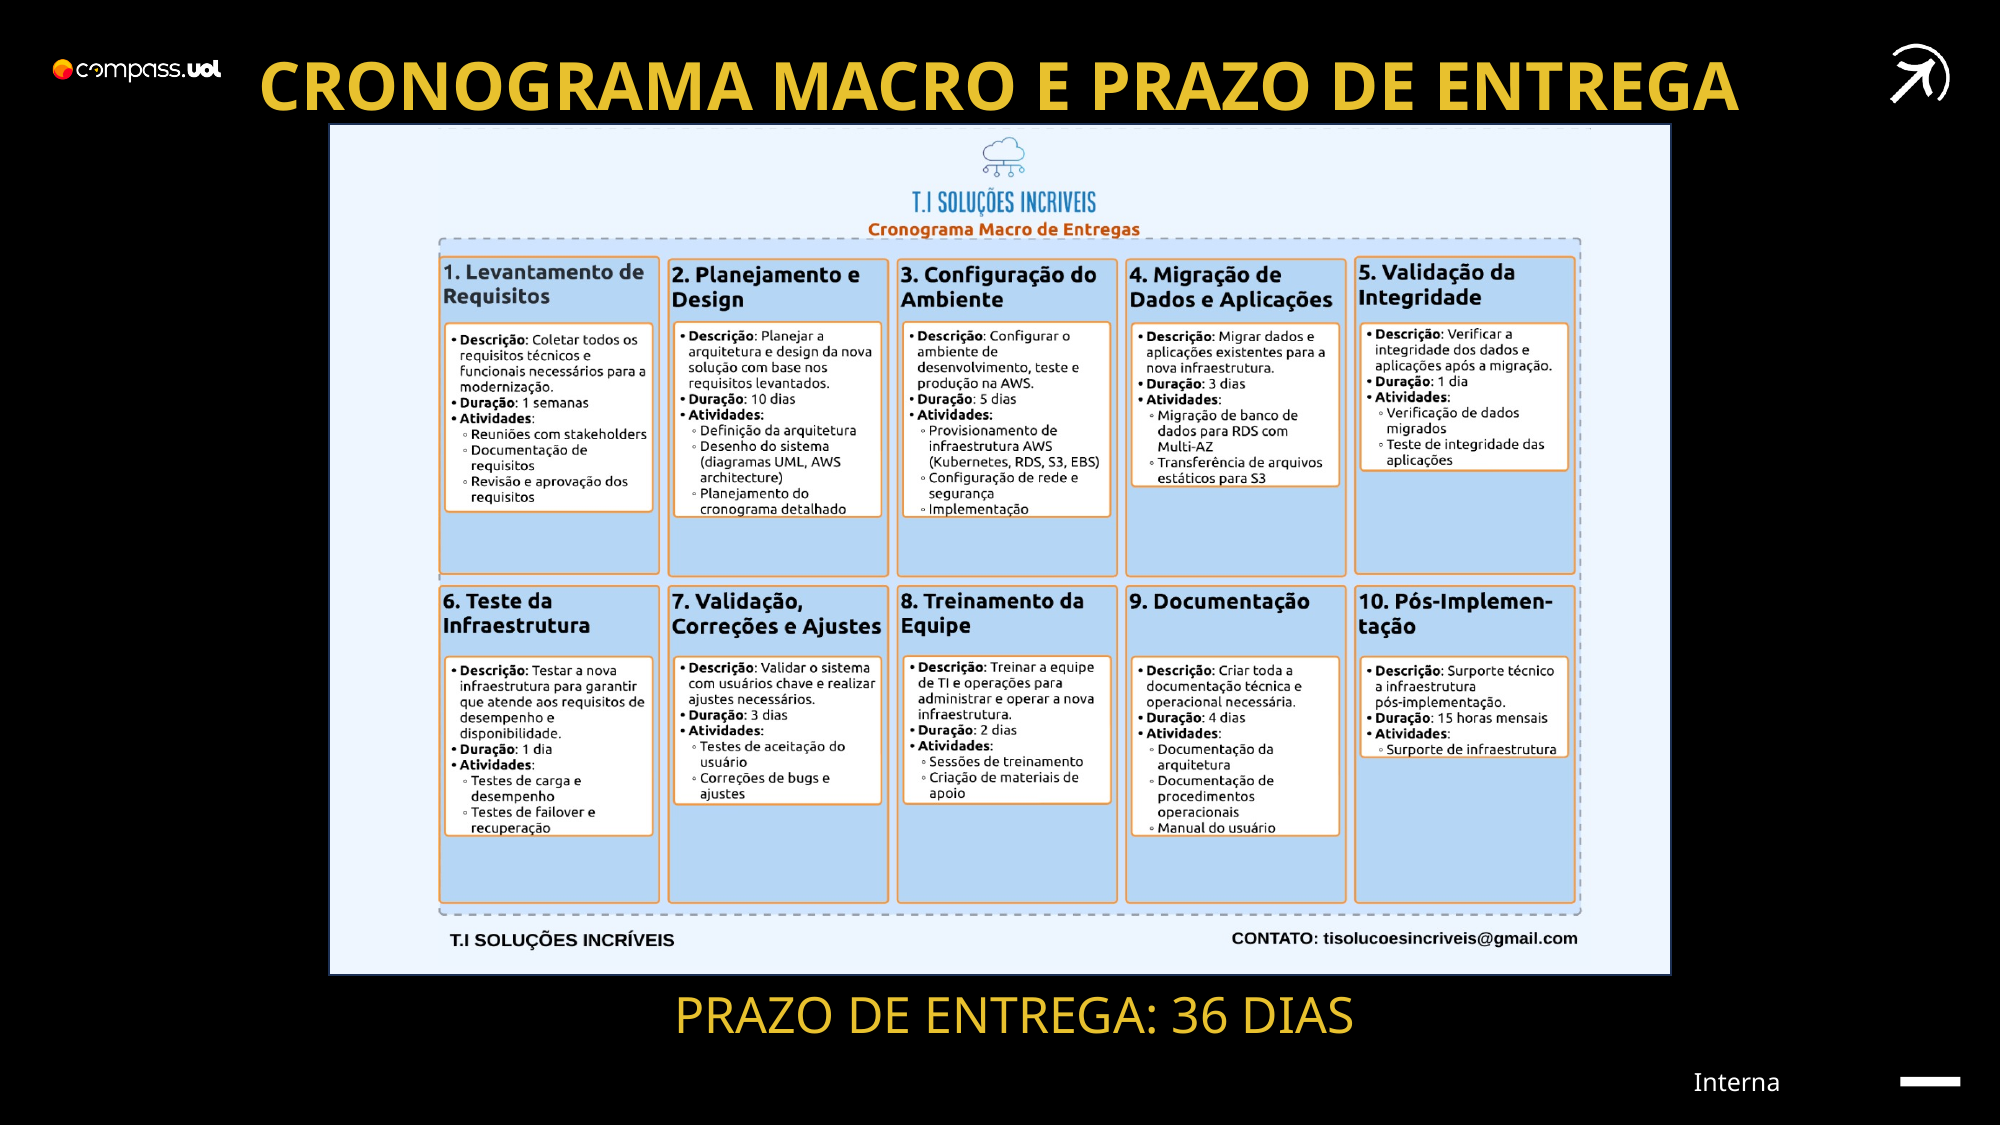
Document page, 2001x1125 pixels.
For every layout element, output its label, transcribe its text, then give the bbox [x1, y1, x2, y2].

picture [40, 37, 233, 104]
text_box CRONOGRAMA MACRO E PRAZO DE ENTREGA [238, 35, 1761, 211]
text_box PRAZO DE ENTREGA: 36 DIAS [642, 976, 1387, 1051]
picture [1889, 43, 1950, 104]
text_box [328, 124, 1671, 975]
list Interna [1679, 1062, 1894, 1100]
